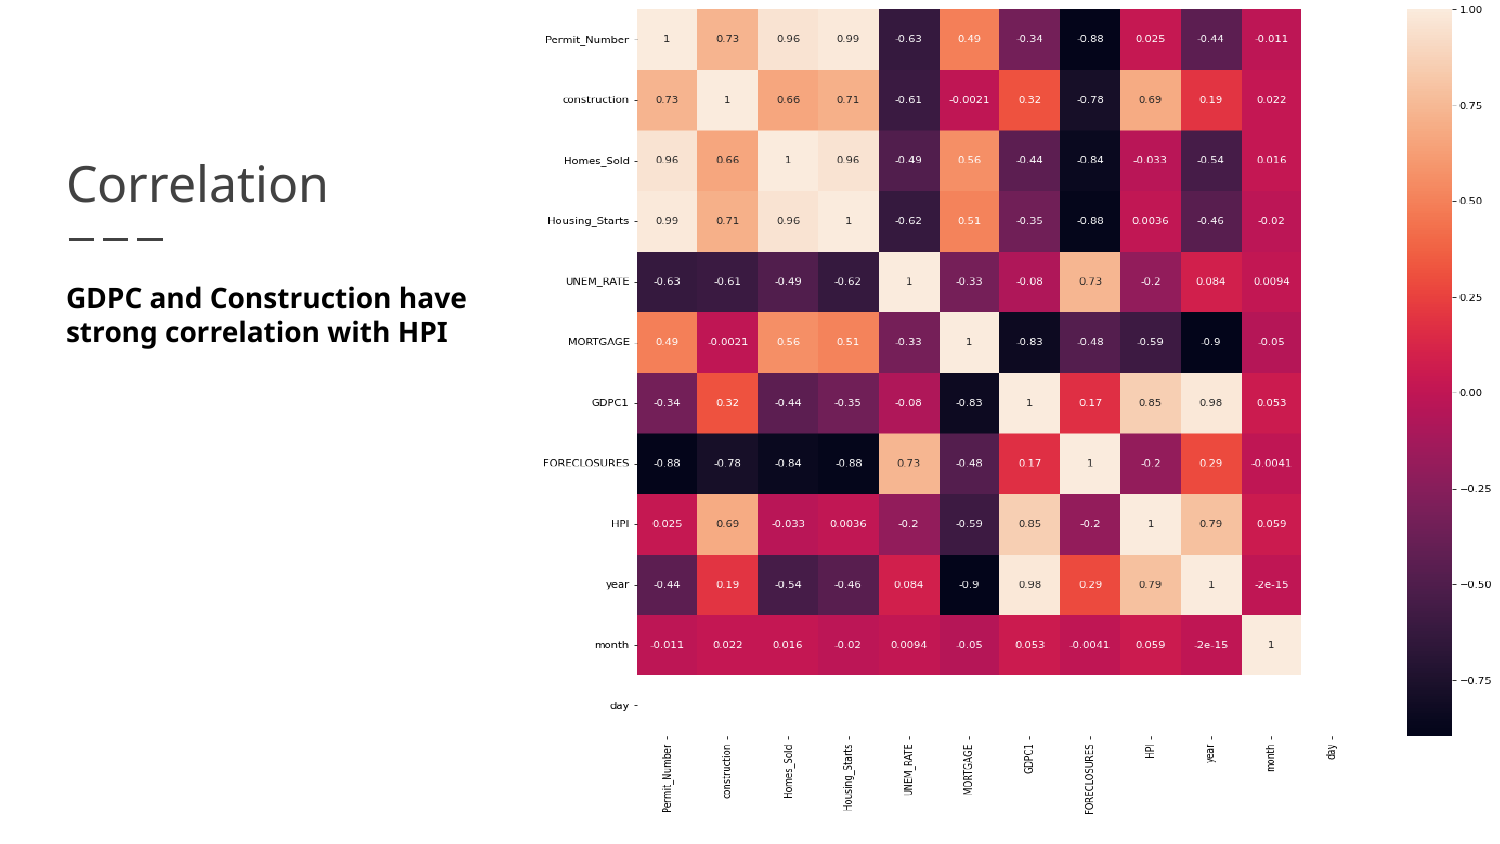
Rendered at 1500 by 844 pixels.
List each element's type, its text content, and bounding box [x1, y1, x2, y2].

list GDPC and Construction have strong correlation with HPI [51, 265, 512, 750]
picture [536, 0, 1500, 819]
title Correlation [51, 103, 512, 228]
